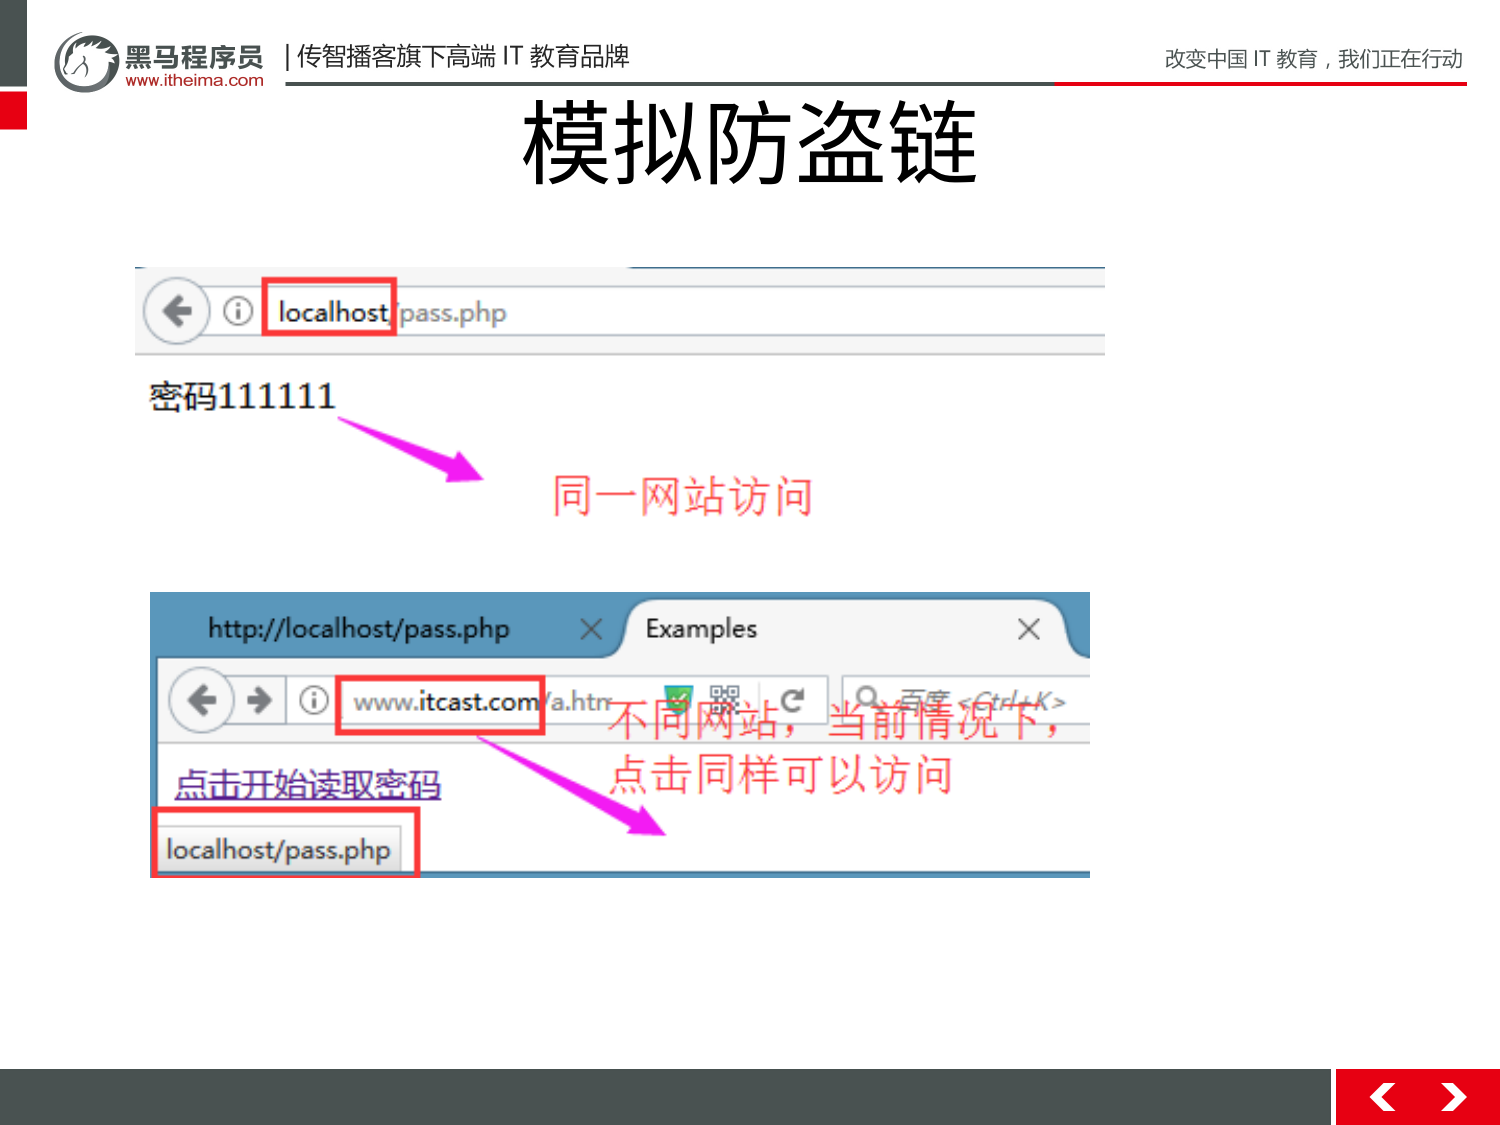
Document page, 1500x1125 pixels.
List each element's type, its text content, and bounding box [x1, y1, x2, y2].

title 模拟防盗链 [75, 78, 1425, 266]
picture [0, 0, 1500, 1125]
